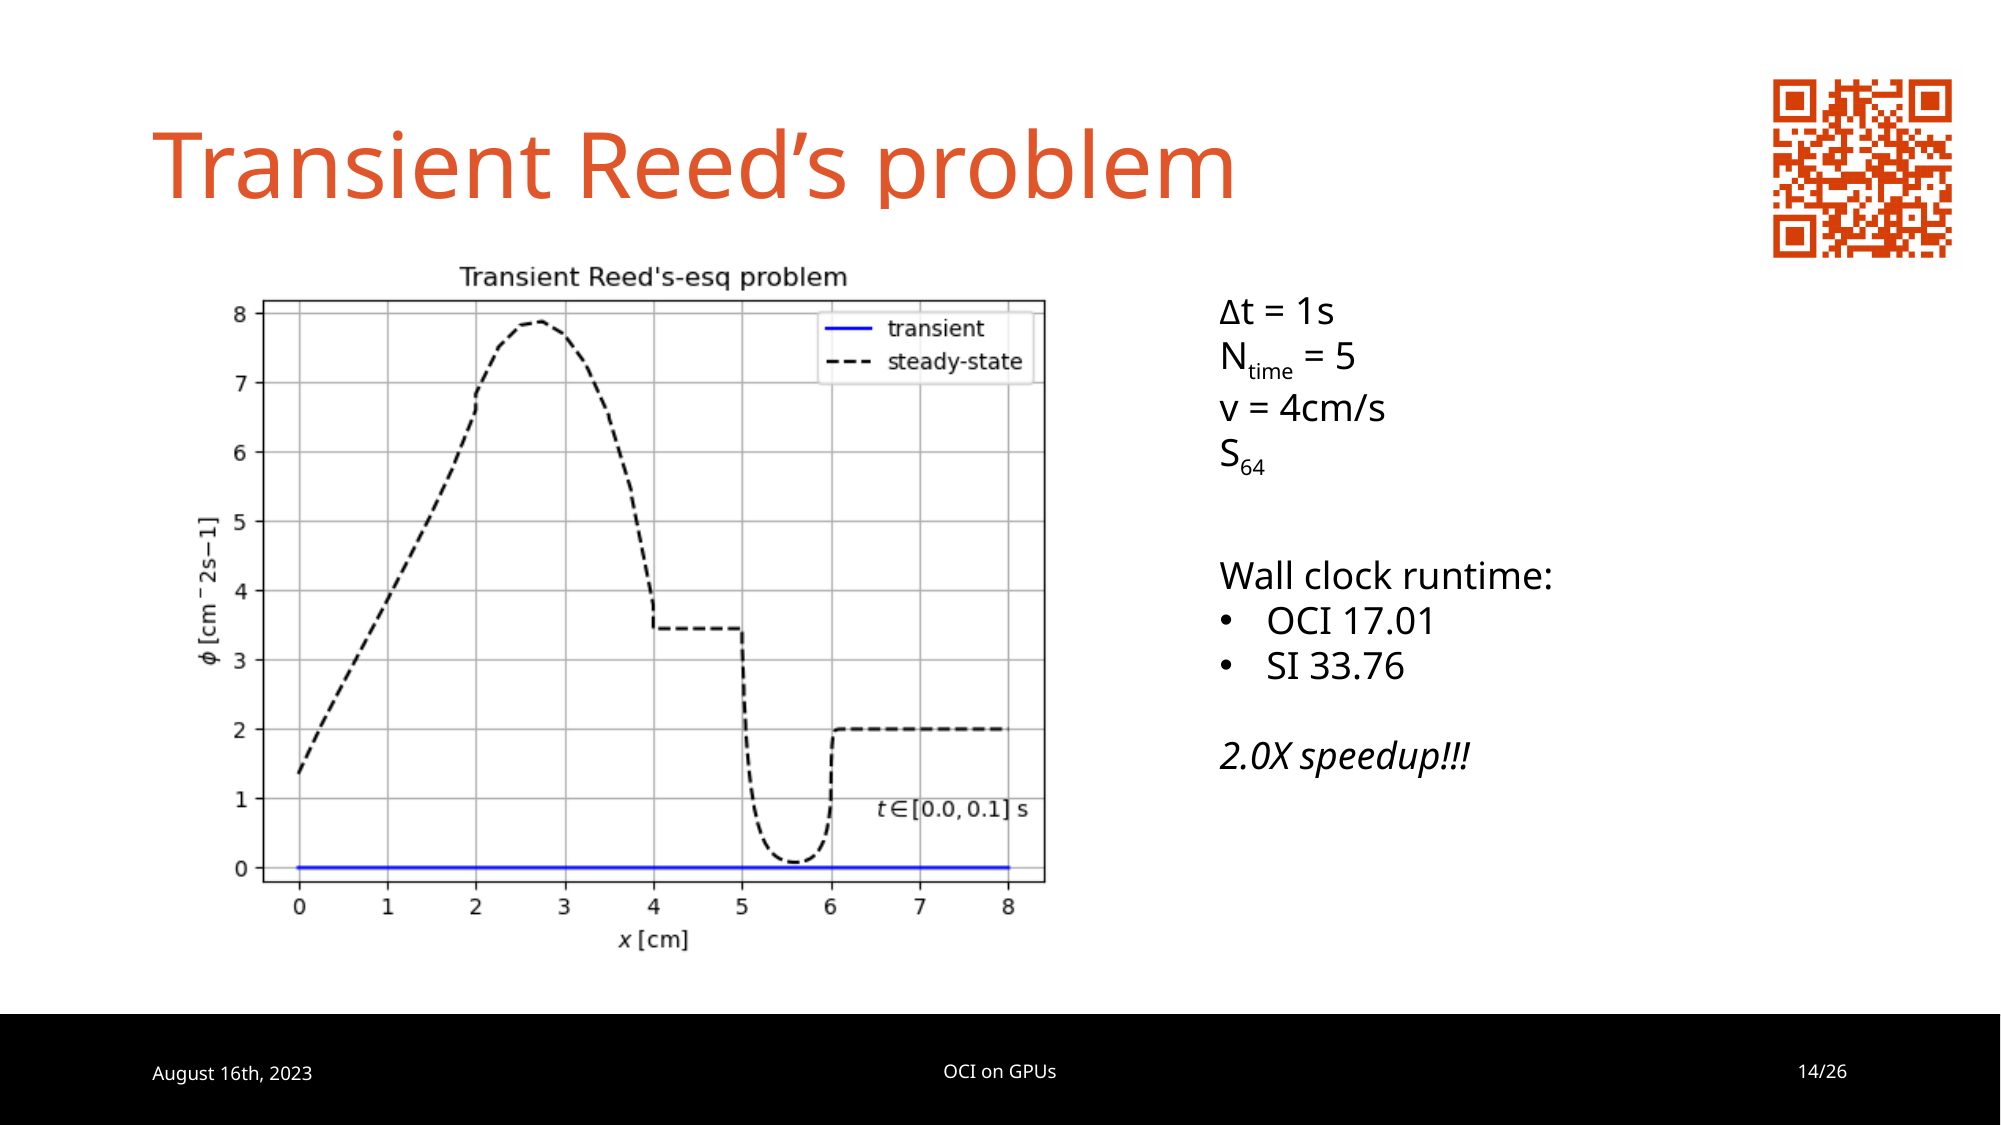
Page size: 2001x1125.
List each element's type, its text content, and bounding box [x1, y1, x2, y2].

footer OCI on GPUs [662, 1042, 1338, 1103]
text_box Δt = 1s Ntime = 5 v = 4cm/s S64 [1204, 280, 1746, 539]
picture [137, 209, 1145, 965]
slide_number 14/26 [1412, 1042, 1863, 1103]
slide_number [137, 1042, 588, 1103]
title Transient Reed’s problem [137, 59, 1709, 278]
text_box Wall clock runtime: OCI 17.01 SI 33.76 2.0X speedup!!! [1204, 544, 1914, 784]
picture [1761, 67, 1964, 270]
